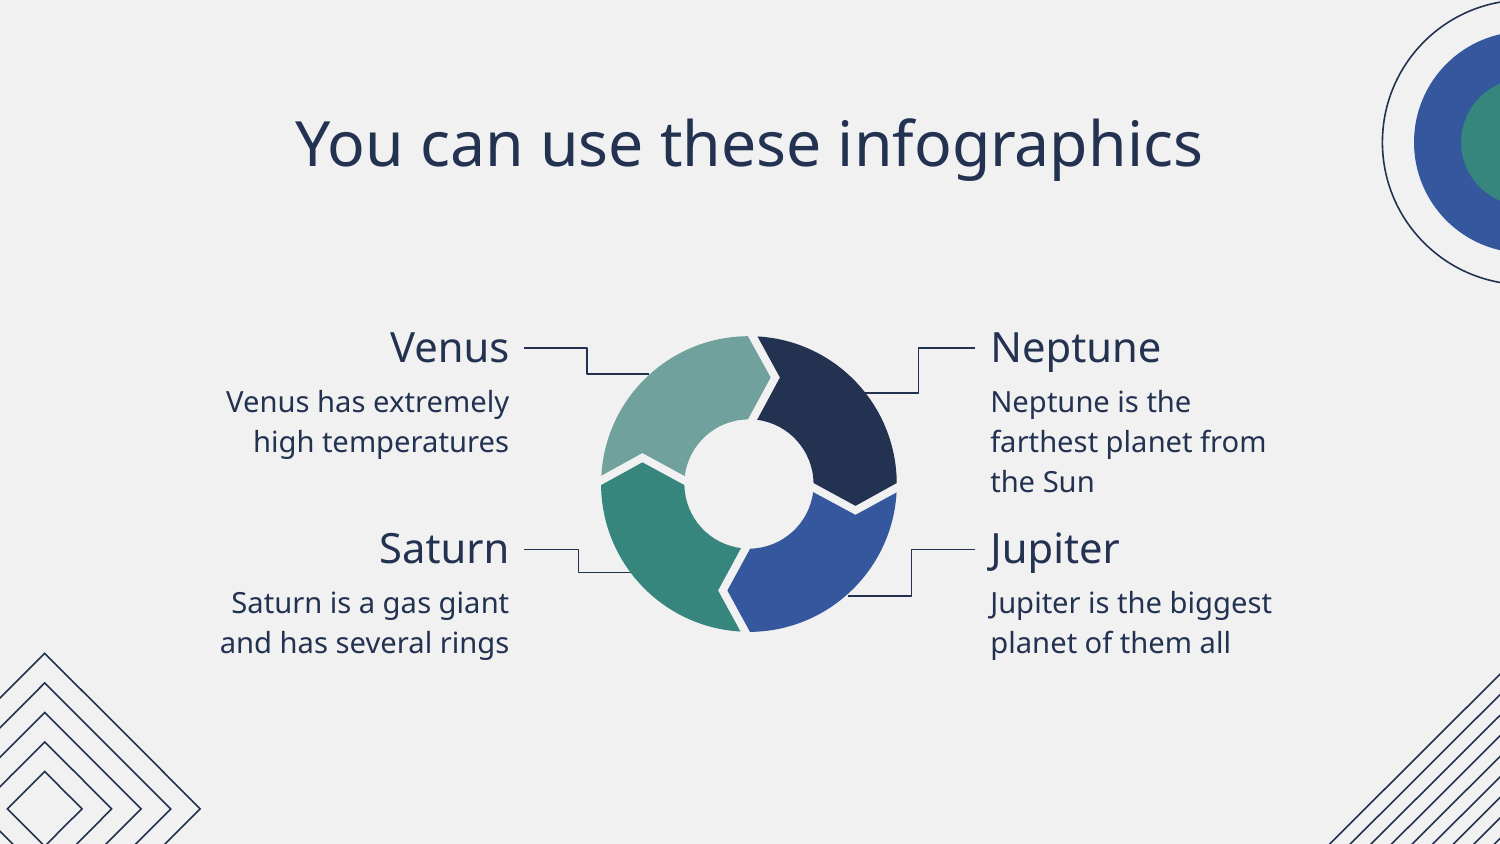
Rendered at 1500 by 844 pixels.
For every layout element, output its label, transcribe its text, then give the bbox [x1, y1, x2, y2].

subtitle Jupiter is the biggest planet of them all [975, 564, 1310, 658]
text_box Saturn [189, 511, 525, 564]
text_box Neptune [975, 310, 1311, 386]
subtitle Venus has extremely high temperatures [189, 362, 525, 457]
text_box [524, 549, 595, 573]
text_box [902, 347, 976, 394]
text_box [902, 549, 976, 597]
title You can use these infographics [143, 88, 1357, 183]
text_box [524, 347, 595, 374]
text_box Jupiter [975, 511, 1311, 588]
text_box Venus [189, 310, 525, 362]
subtitle Neptune is the farthest planet from the Sun [975, 362, 1310, 457]
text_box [600, 335, 897, 633]
subtitle Saturn is a gas giant and has several rings [189, 564, 525, 658]
